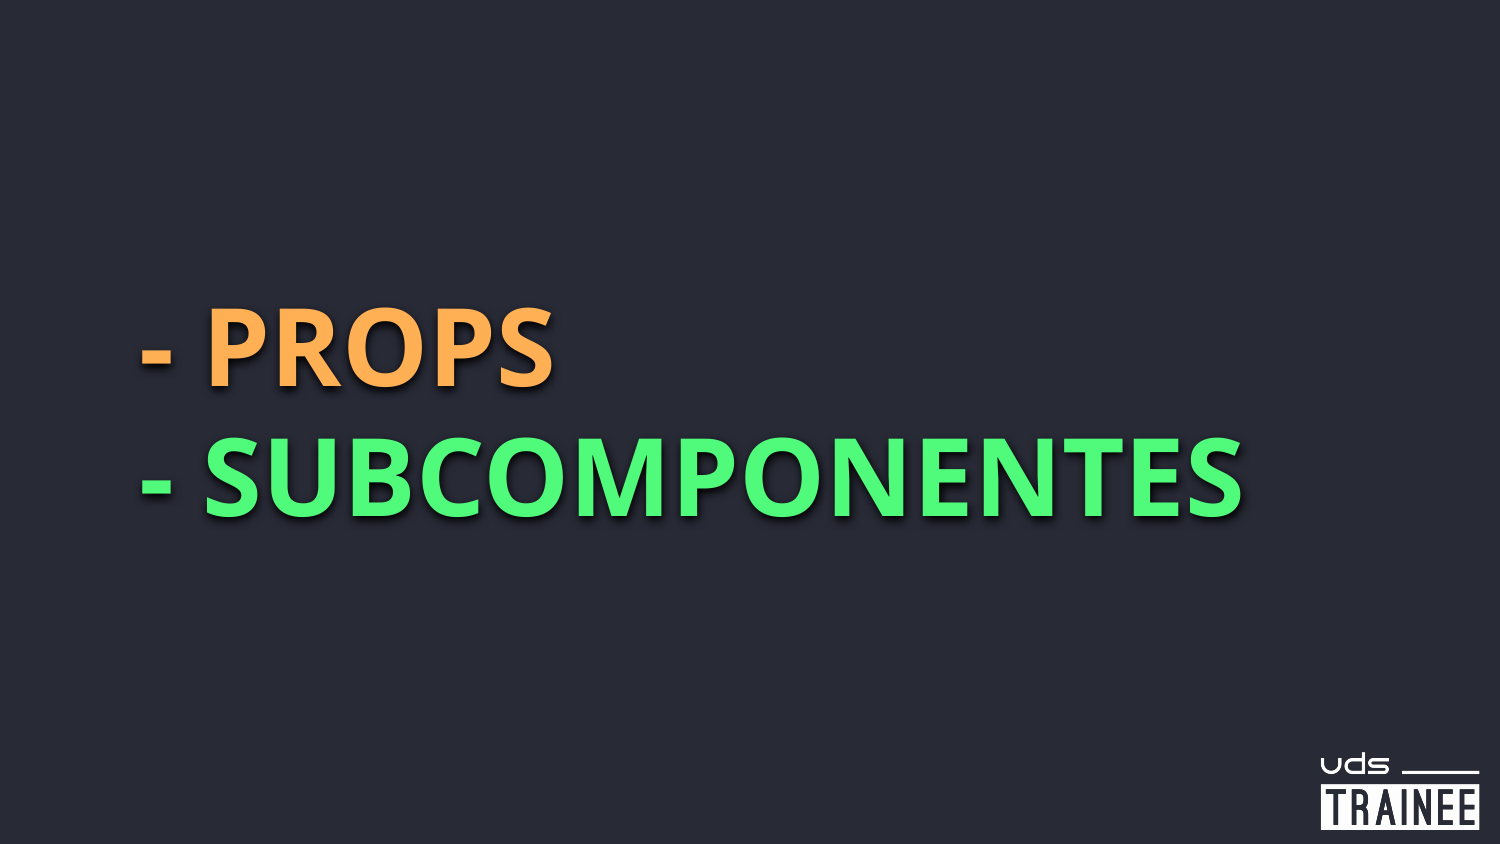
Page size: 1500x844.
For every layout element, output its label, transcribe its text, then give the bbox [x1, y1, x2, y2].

picture [1313, 747, 1487, 835]
text_box - PROPS - SUBCOMPONENTES [124, 263, 1376, 581]
